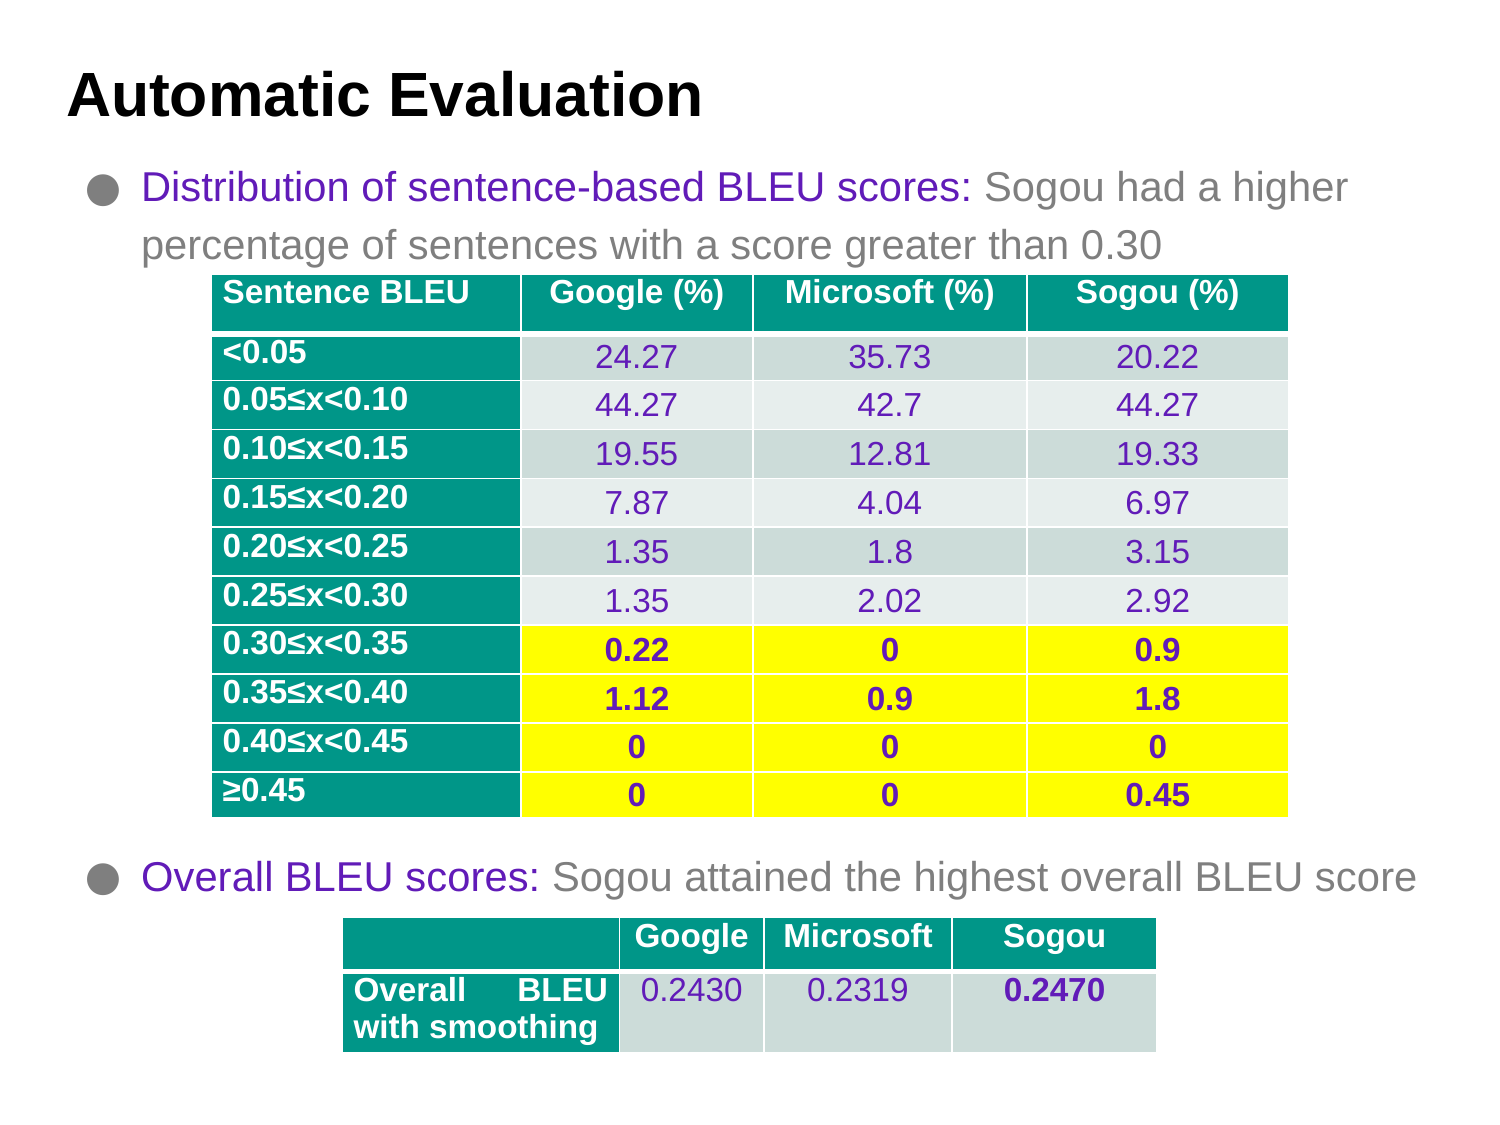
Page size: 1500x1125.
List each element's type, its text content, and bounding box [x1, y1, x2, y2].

table_header [343, 918, 619, 969]
table_header Sentence BLEU [212, 275, 520, 331]
table_cell <0.05 [212, 337, 520, 380]
table_cell 0 [754, 626, 1026, 673]
table_cell 2.92 [1028, 577, 1288, 624]
table_cell 24.27 [522, 337, 752, 380]
table_cell 0 [754, 724, 1026, 771]
table_cell 0.2470 [953, 974, 1156, 1052]
table_cell 0 [1028, 724, 1288, 771]
table_cell 3.15 [1028, 528, 1288, 575]
table_cell 35.73 [754, 337, 1026, 380]
table_cell 1.35 [522, 577, 752, 624]
table_header Microsoft [765, 918, 951, 969]
table_cell 0.9 [1028, 626, 1288, 673]
table_cell 42.7 [754, 381, 1026, 429]
table_cell 19.33 [1028, 430, 1288, 478]
table_cell 0.2430 [620, 974, 763, 1052]
table_header Google [620, 918, 763, 969]
list Distribution of sentence-based BLEU scores: Sogou had a higher percentage of sentences with a score greater than 0.30 [51, 137, 1449, 292]
table_cell Overall BLEU with smoothing [343, 974, 619, 1052]
table_cell 0 [522, 773, 752, 817]
table_cell 44.27 [522, 381, 752, 429]
table_cell 0.20≤x<0.25 [212, 528, 520, 575]
table_header Sogou (%) [1028, 275, 1288, 331]
table_cell 4.04 [754, 479, 1026, 526]
table_cell 44.27 [1028, 381, 1288, 429]
table_cell 0.10≤x<0.15 [212, 430, 520, 478]
table_cell 19.55 [522, 430, 752, 478]
table_cell 12.81 [754, 430, 1026, 478]
table_cell 0.9 [754, 675, 1026, 722]
table_cell ≥0.45 [212, 773, 520, 817]
table_cell 0.05≤x<0.10 [212, 381, 520, 429]
table_cell 1.8 [1028, 675, 1288, 722]
table_cell 0.2319 [765, 974, 951, 1052]
table_cell 2.02 [754, 577, 1026, 624]
table_cell 0.25≤x<0.30 [212, 577, 520, 624]
table_header Sogou [953, 918, 1156, 969]
table_header Google (%) [522, 275, 752, 331]
table_cell 0.15≤x<0.20 [212, 479, 520, 526]
table_cell 0.40≤x<0.45 [212, 724, 520, 771]
table_cell 0.30≤x<0.35 [212, 626, 520, 673]
table_cell 0 [522, 724, 752, 771]
table_cell 7.87 [522, 479, 752, 526]
table_cell 1.12 [522, 675, 752, 722]
table_cell 0.45 [1028, 773, 1288, 817]
table_cell 1.35 [522, 528, 752, 575]
table_cell 1.8 [754, 528, 1026, 575]
table_cell 0.35≤x<0.40 [212, 675, 520, 722]
text_box Overall BLEU scores: Sogou attained the highest overall BLEU score [51, 827, 1449, 909]
table_header Microsoft (%) [754, 275, 1026, 331]
table_cell 0.22 [522, 626, 752, 673]
table_cell 6.97 [1028, 479, 1288, 526]
table_cell 0 [754, 773, 1026, 817]
table_cell 20.22 [1028, 337, 1288, 380]
title Automatic Evaluation [51, 39, 1449, 137]
